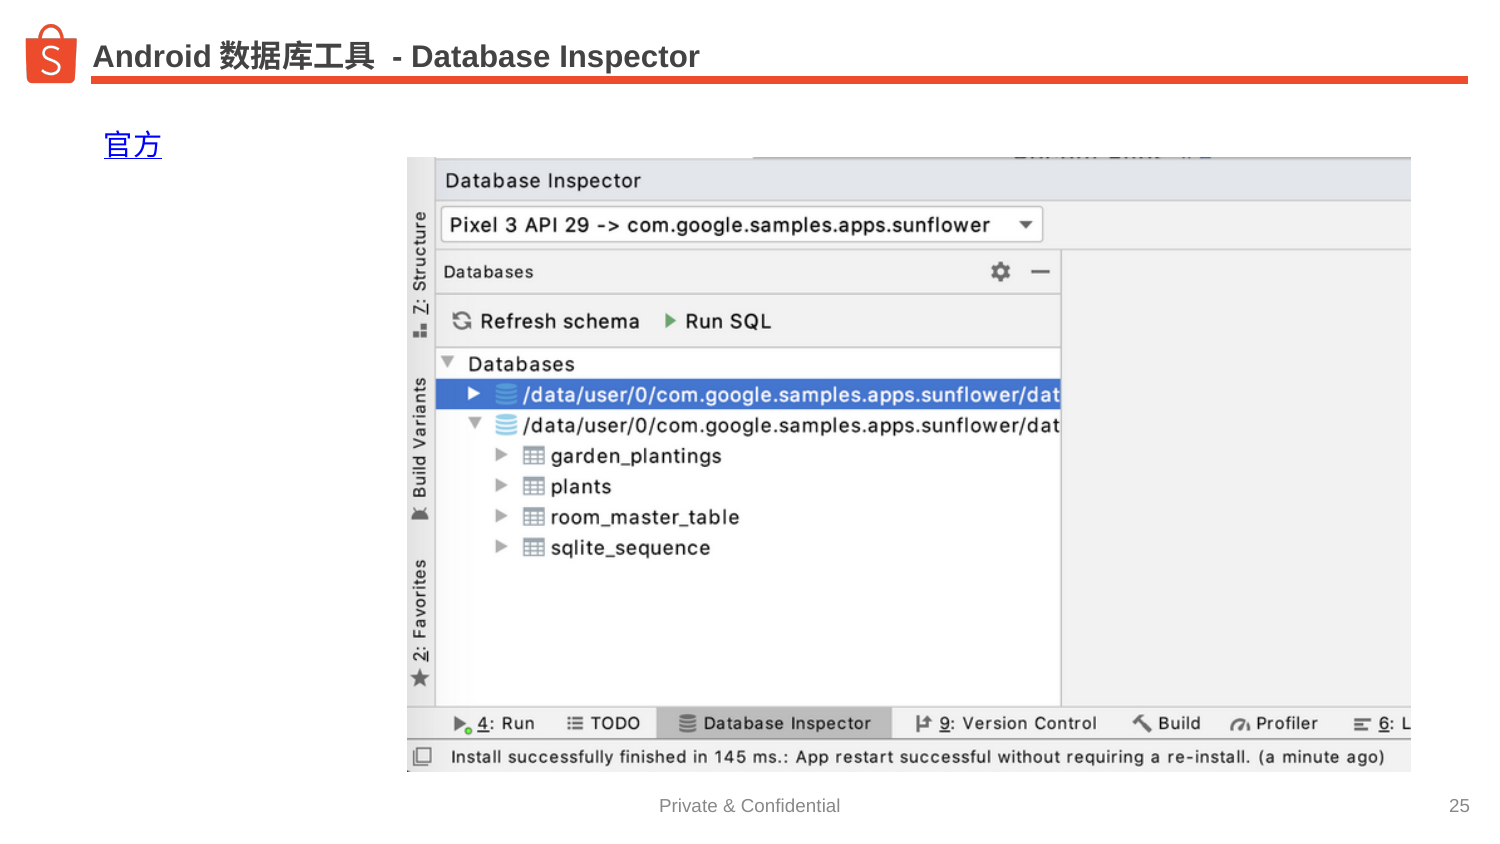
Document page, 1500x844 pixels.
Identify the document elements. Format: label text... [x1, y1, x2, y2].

slide_number ‹#› [1430, 787, 1476, 822]
picture [25, 24, 81, 86]
picture [407, 157, 1412, 773]
text_box 官方 [88, 111, 1411, 177]
title SharedPreferences存储 Android数据库工具 - Database Inspector [84, 10, 1406, 82]
